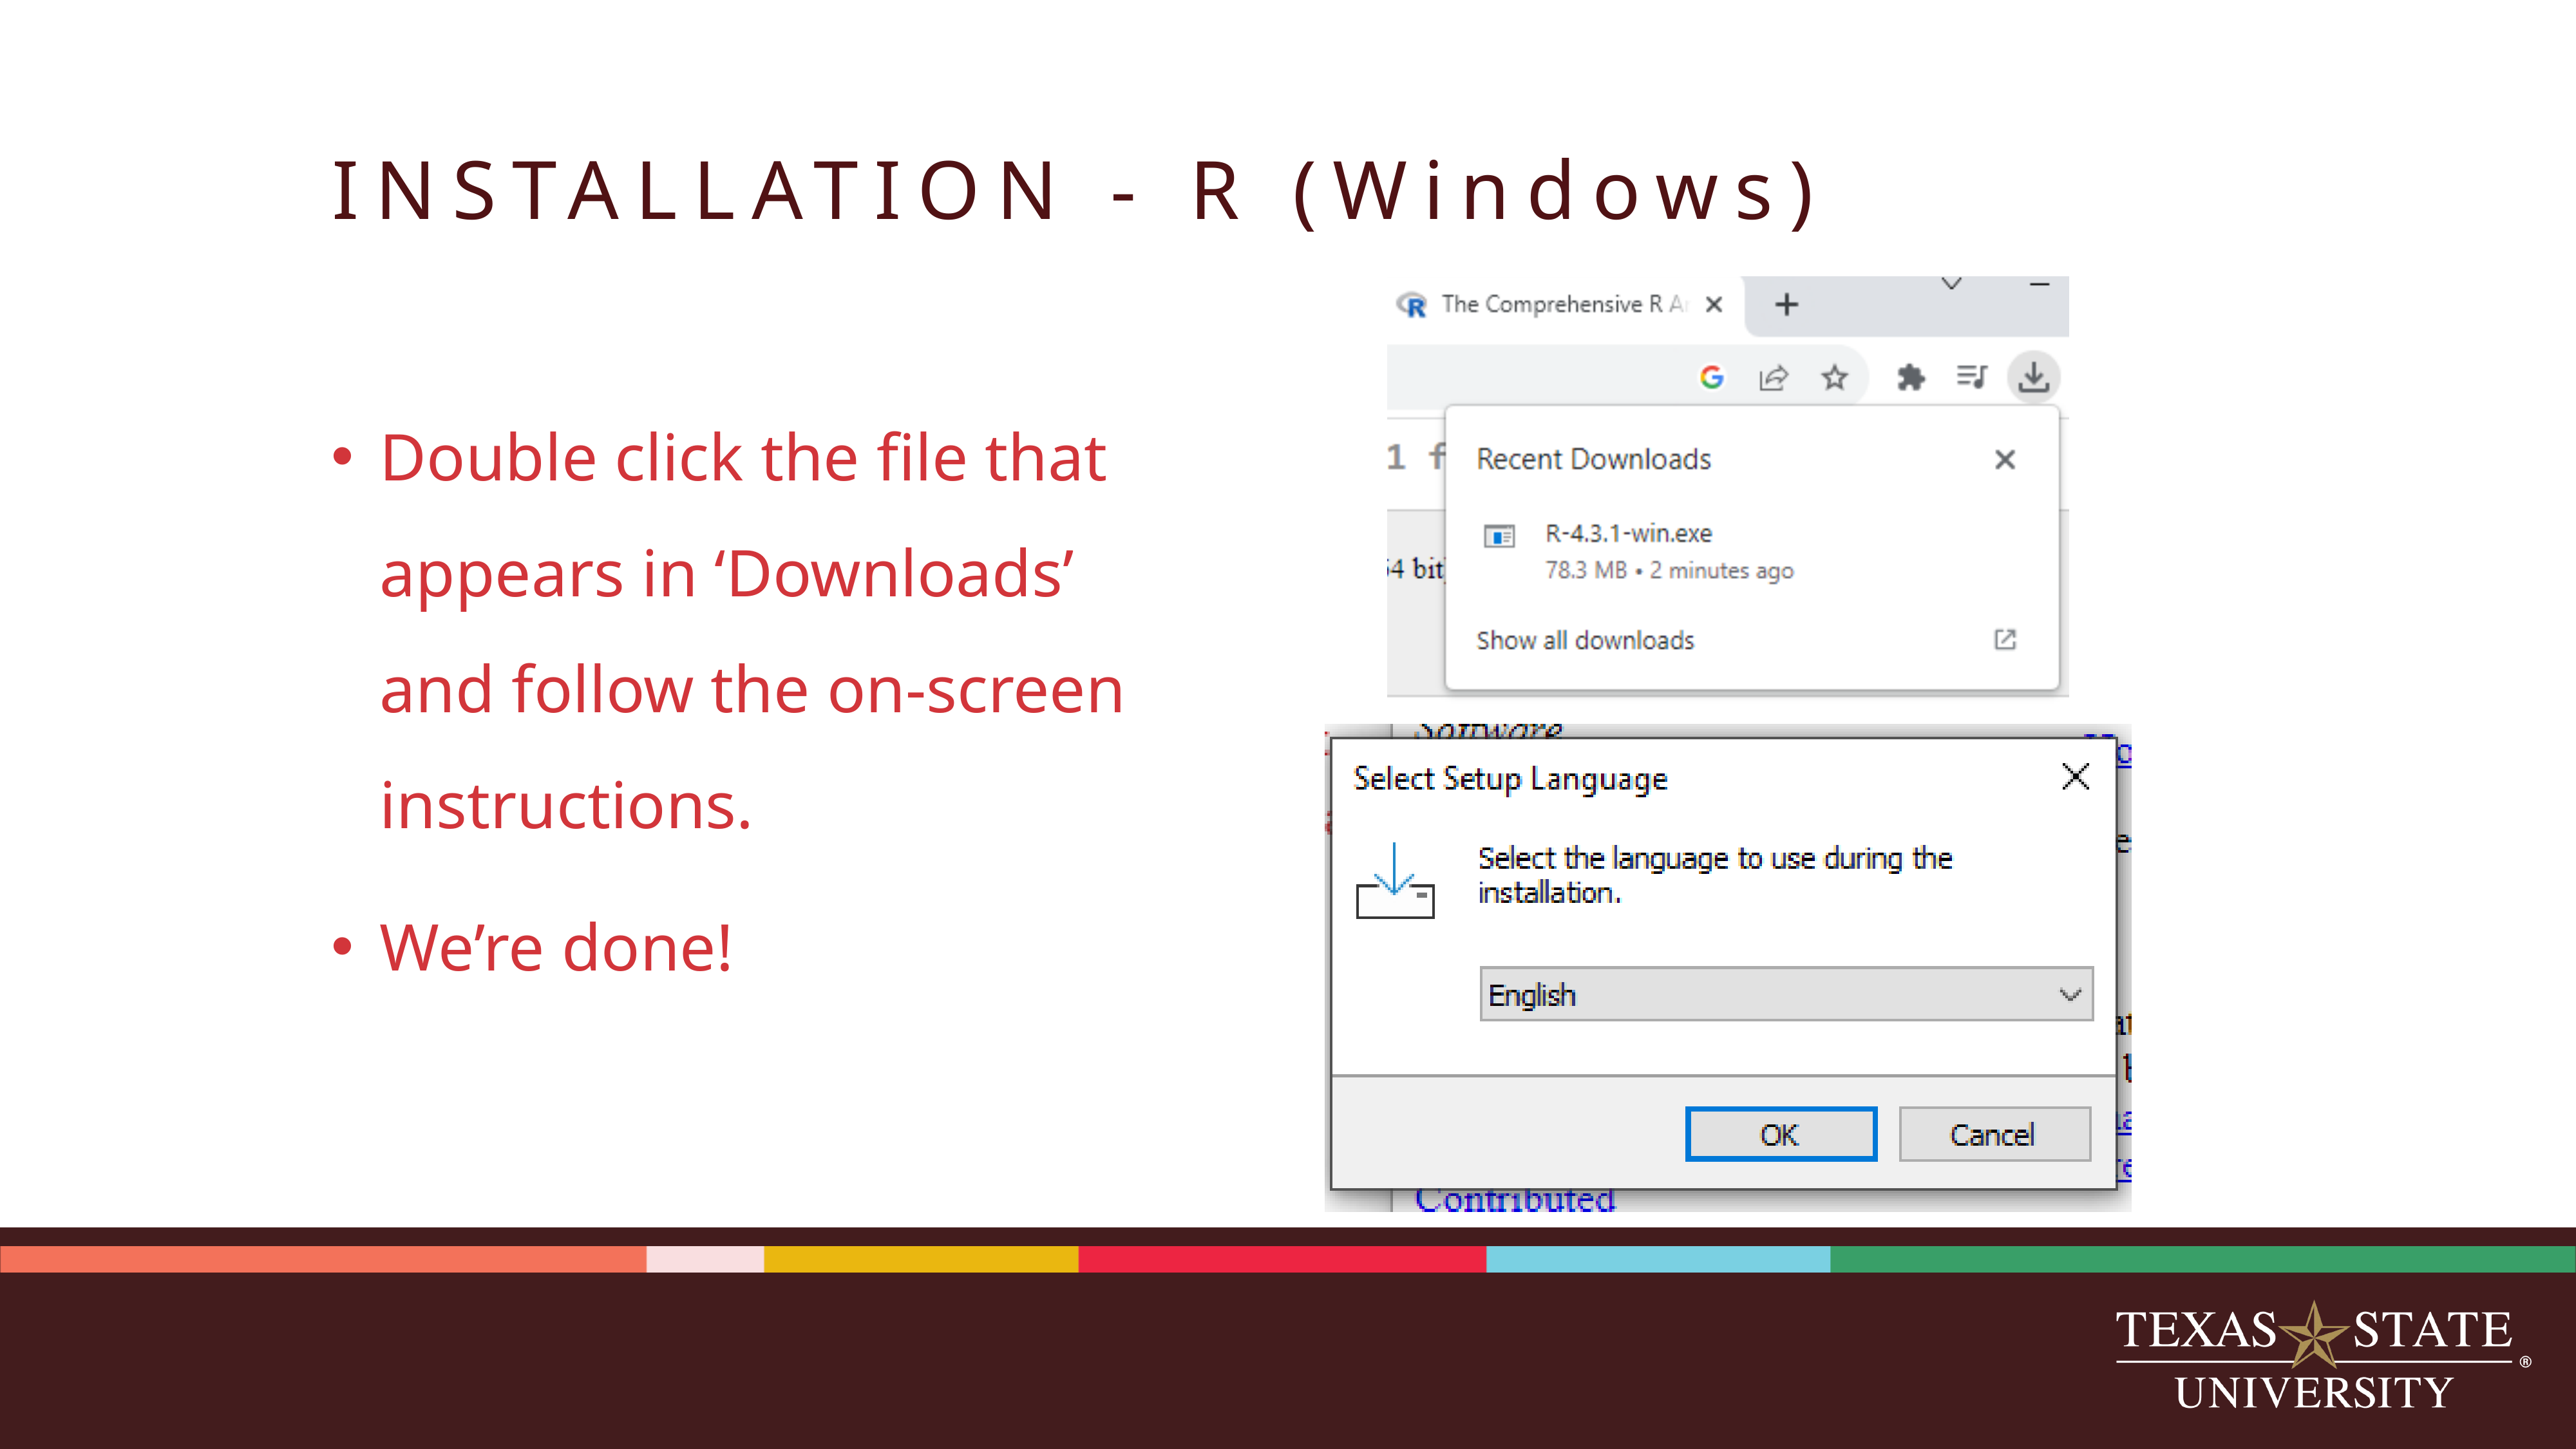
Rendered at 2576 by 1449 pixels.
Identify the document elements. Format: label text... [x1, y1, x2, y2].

picture [1325, 276, 2132, 1212]
title INSTALLATION - R (Windows) [322, 144, 2254, 266]
picture [0, 1246, 2576, 1449]
list Double click the file that appears in ‘Downloads’ and follow the on-screen instructions. We’re done! [322, 373, 1189, 1074]
